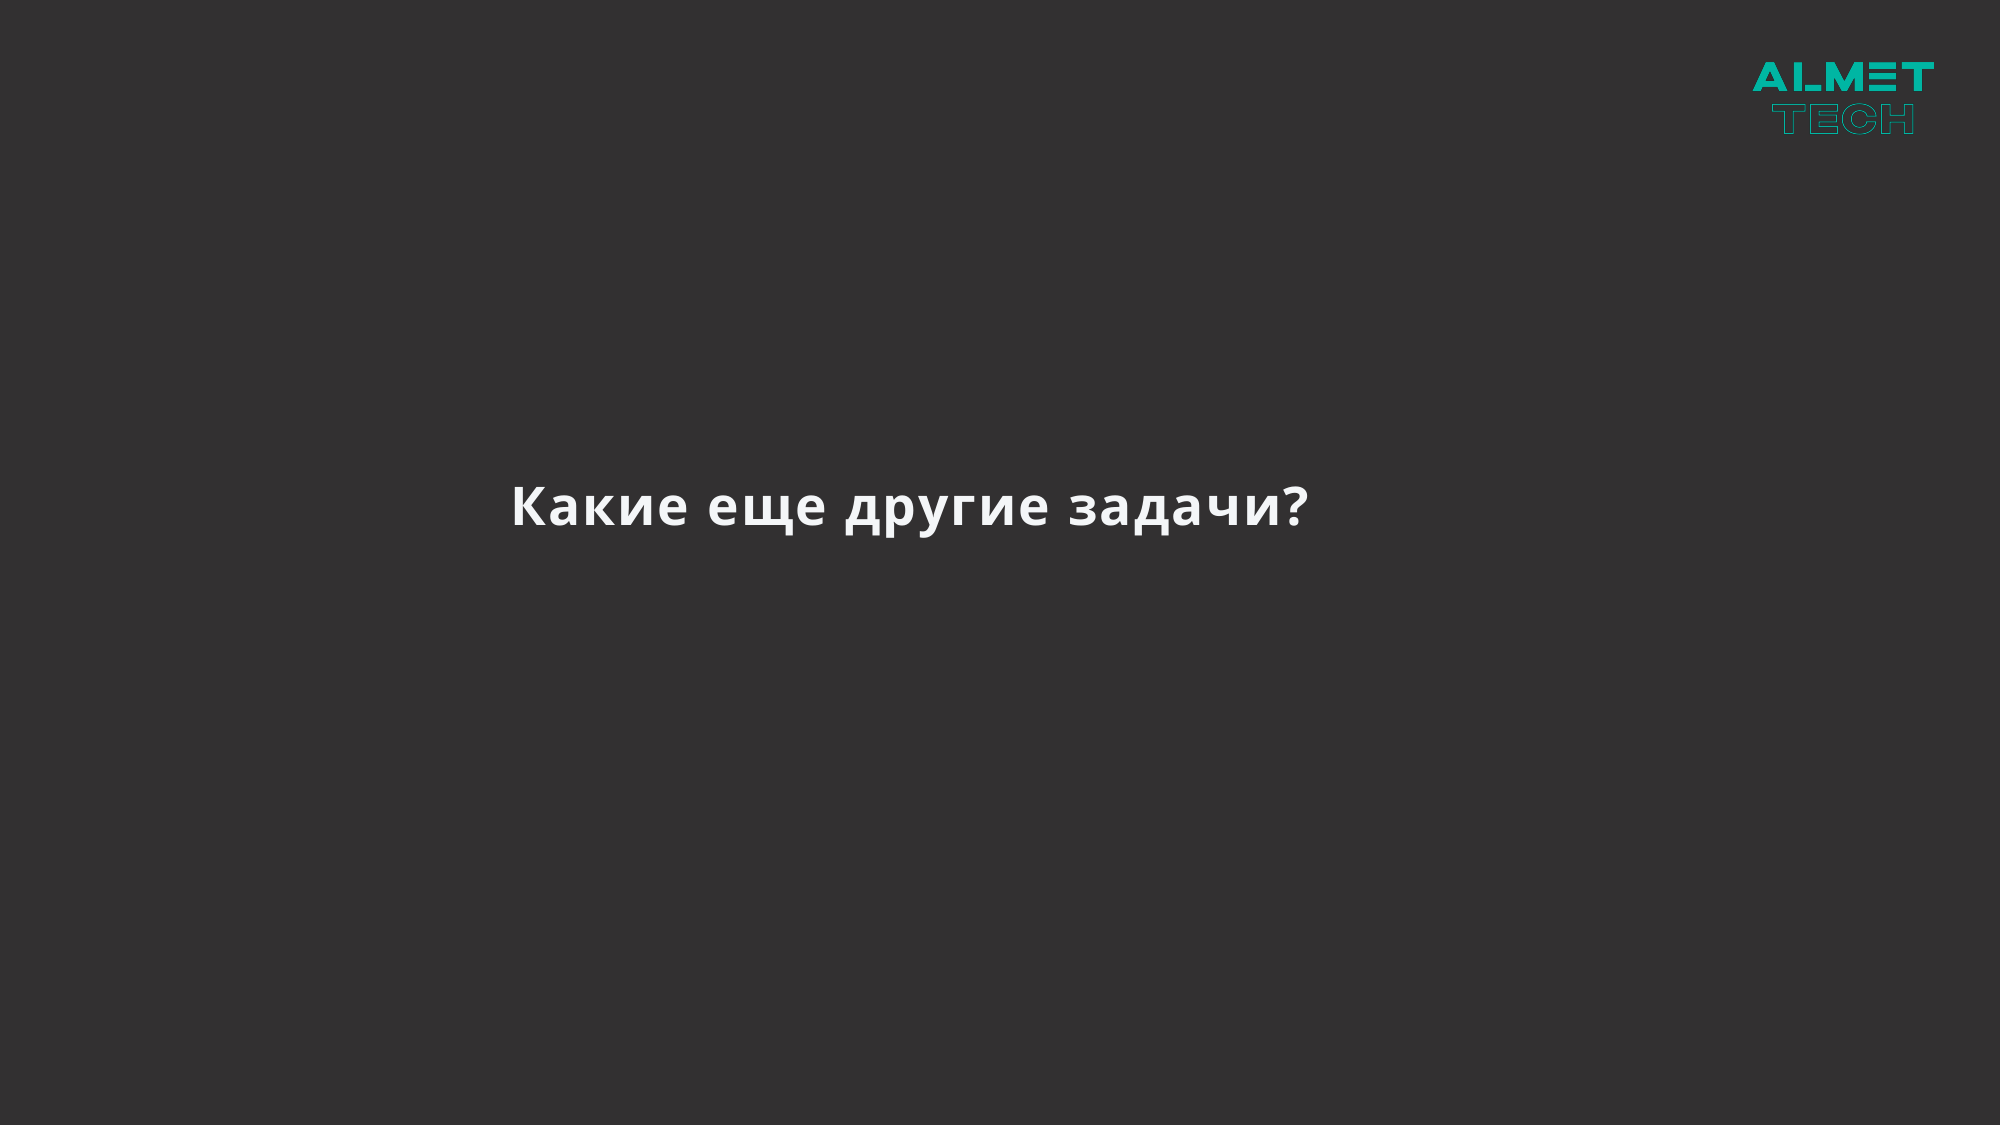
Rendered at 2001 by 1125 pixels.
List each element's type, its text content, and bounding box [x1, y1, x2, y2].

title Какие еще другие задачи? [495, 454, 1505, 563]
picture [1752, 62, 1934, 135]
